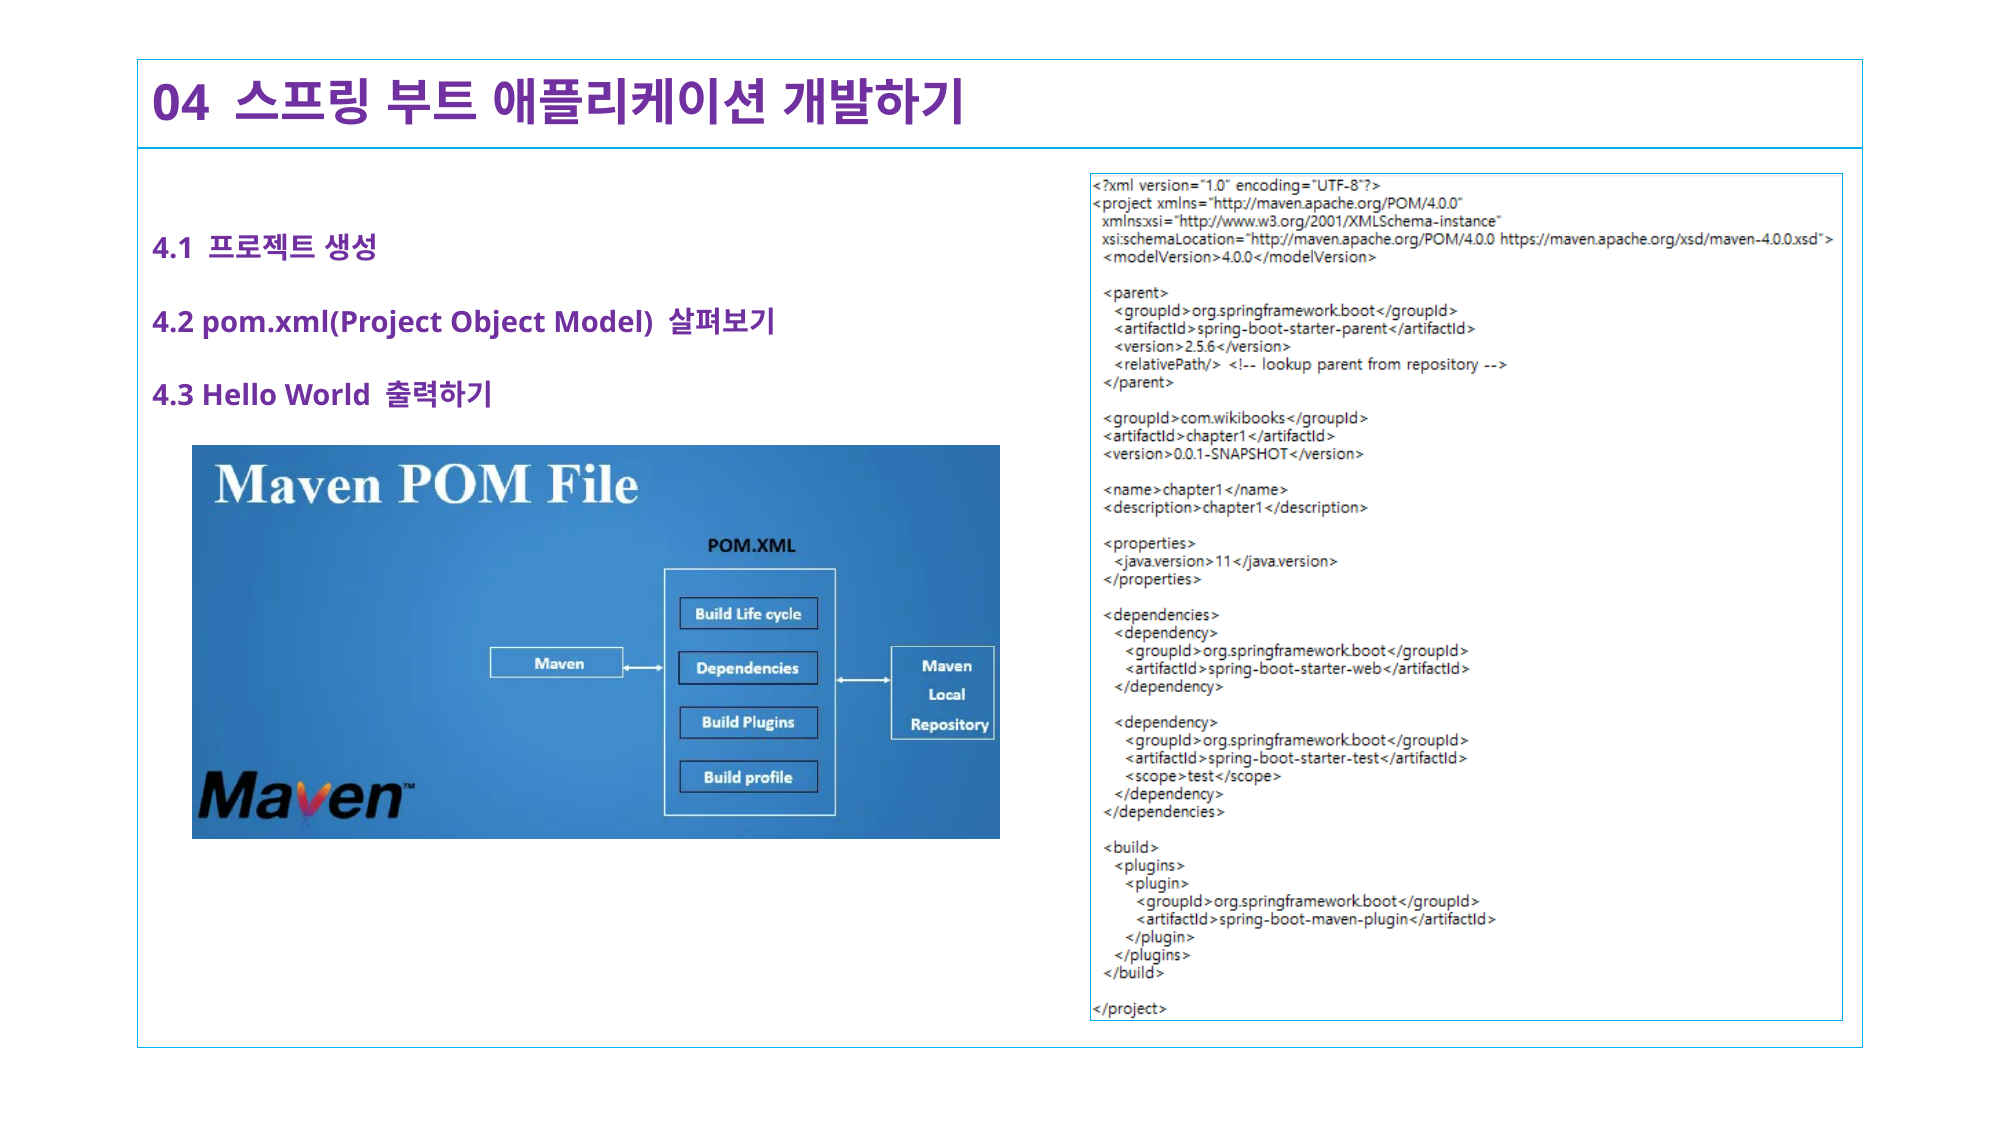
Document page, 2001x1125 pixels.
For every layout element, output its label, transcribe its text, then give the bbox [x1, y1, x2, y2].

picture [1092, 175, 1841, 1019]
list 4.1 프로젝트 생성 4.2 pom.xml(Project Object Model) 살펴보기 4.3 Hello World 출력하기 [137, 148, 1863, 1048]
picture [192, 445, 1000, 839]
title 04 스프링 부트 애플리케이션 개발하기 [137, 59, 1863, 148]
